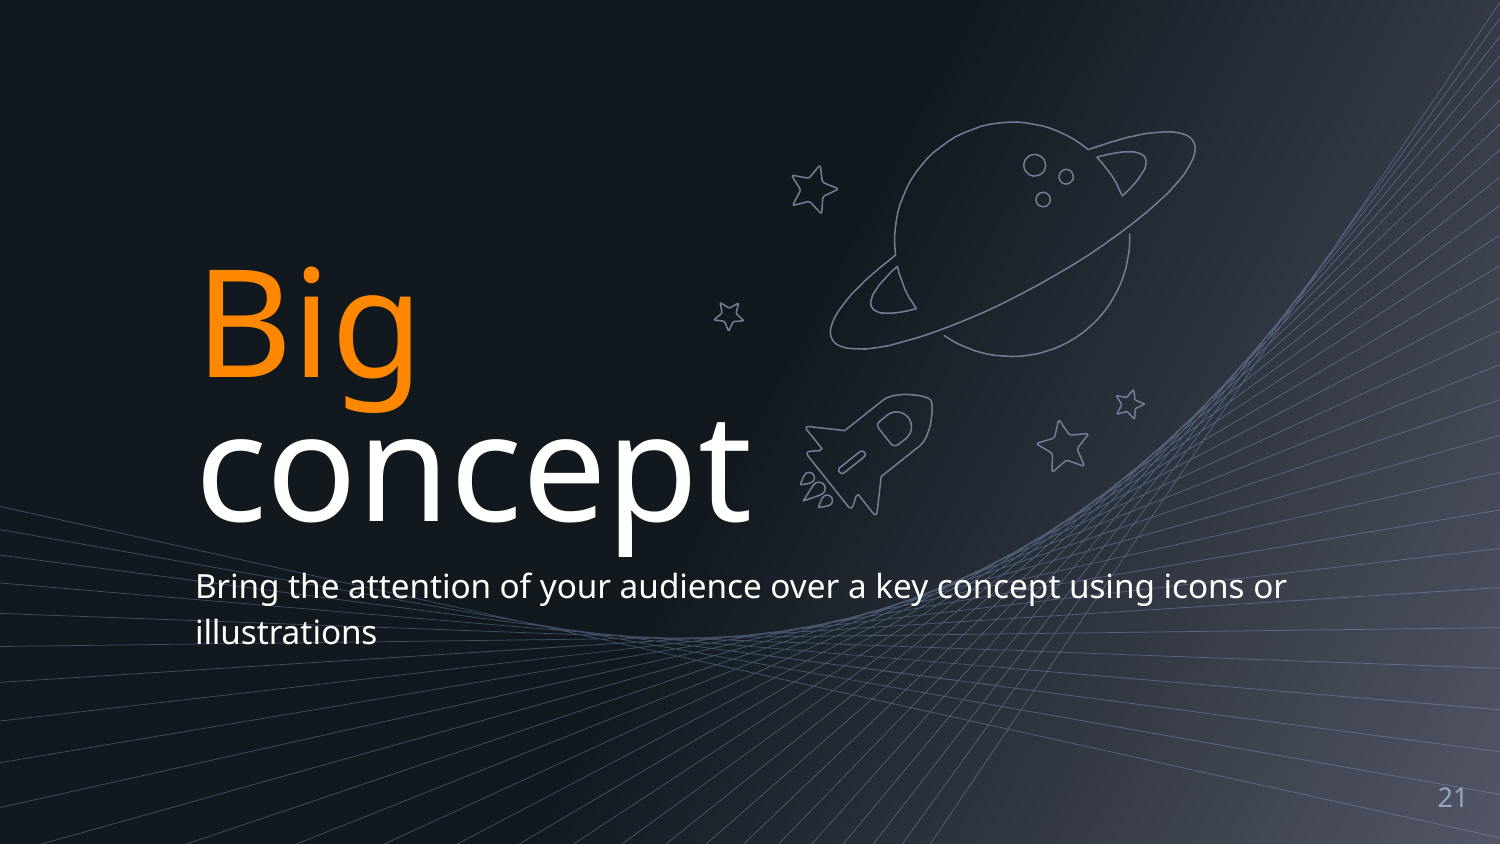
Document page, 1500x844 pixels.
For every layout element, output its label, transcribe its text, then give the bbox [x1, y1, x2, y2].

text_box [803, 389, 928, 514]
subtitle Bring the attention of your audience over a key concept using icons or illustrations [195, 559, 1305, 689]
title Big concept [195, 359, 1305, 550]
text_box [862, 90, 1163, 391]
slide_number 21 [1378, 766, 1469, 832]
